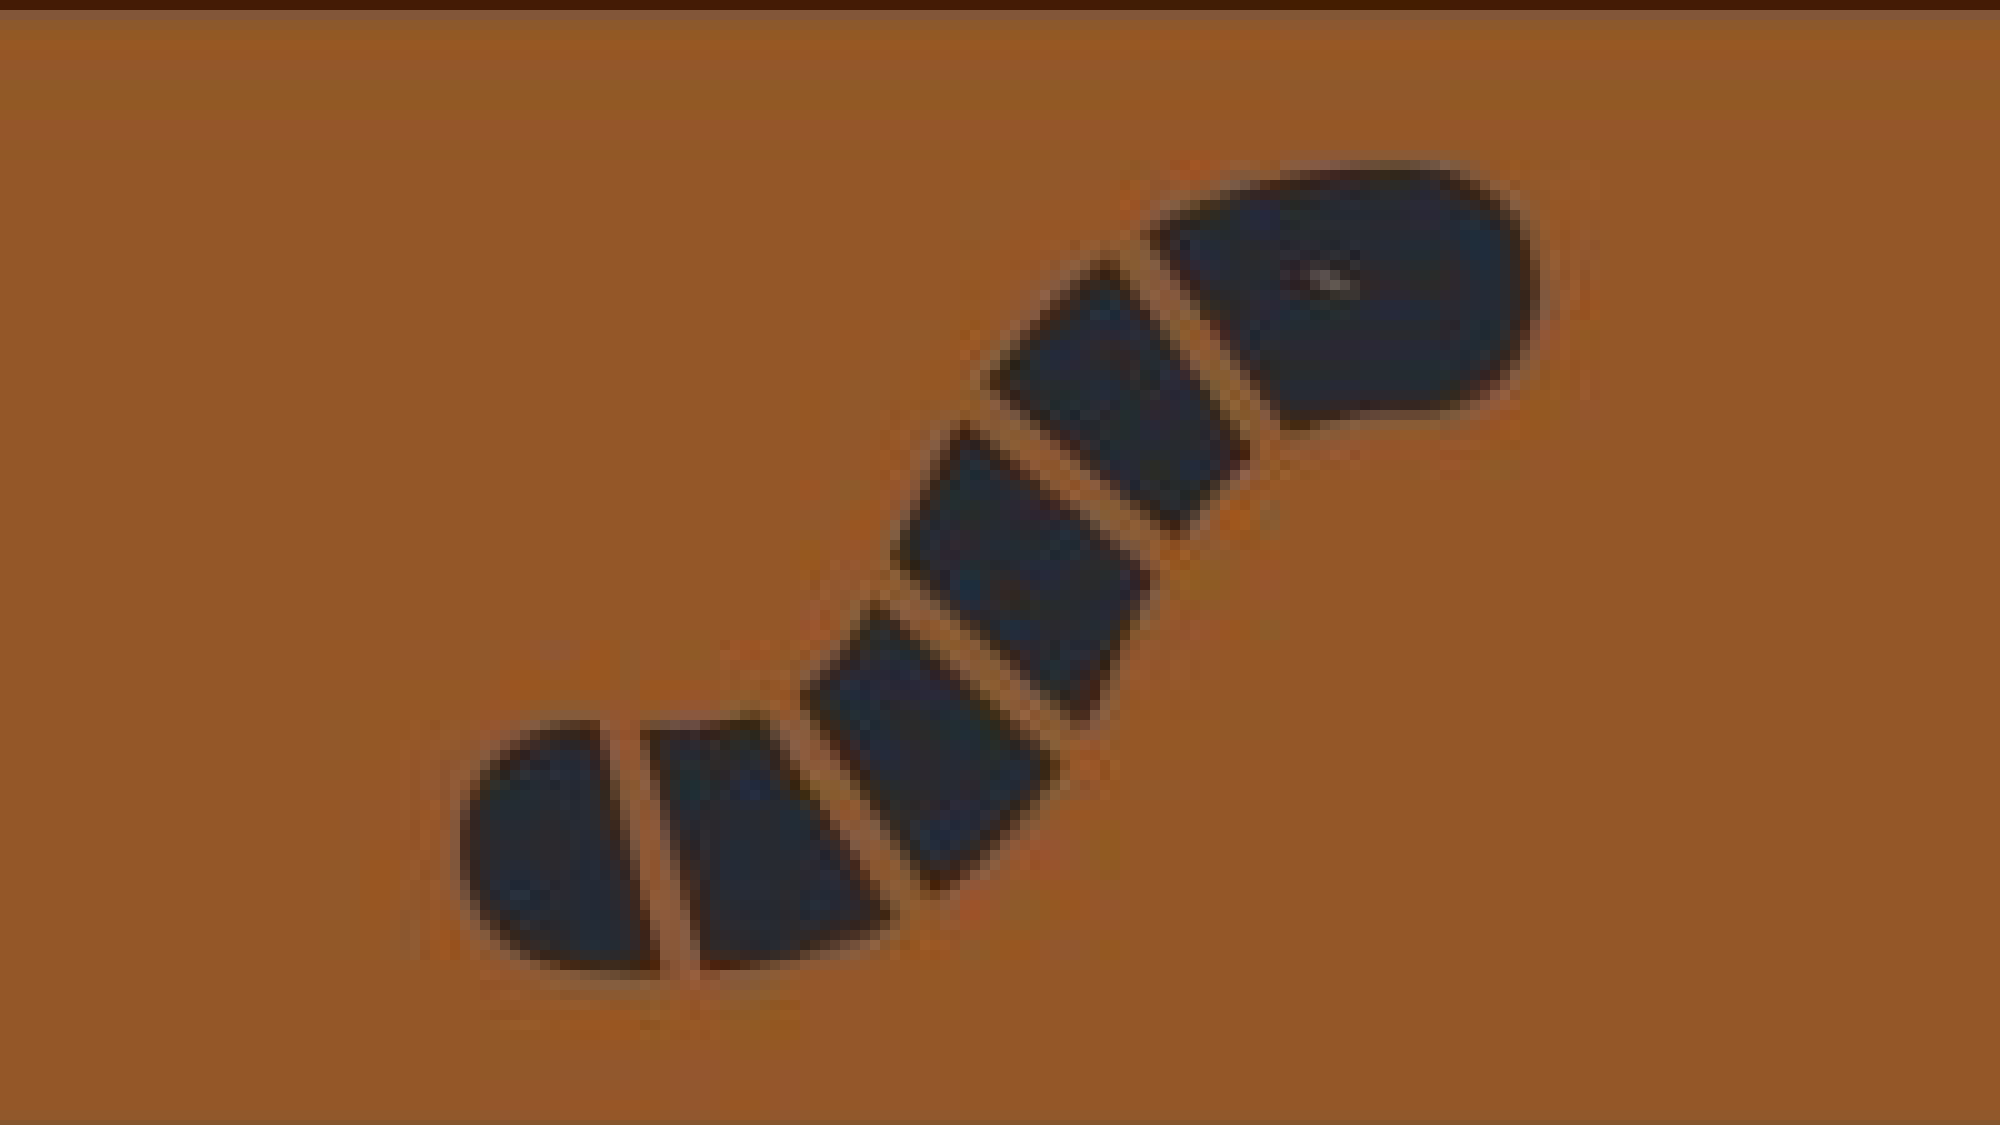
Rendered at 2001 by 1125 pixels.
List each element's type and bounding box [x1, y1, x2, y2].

list [0, 0, 2000, 1125]
